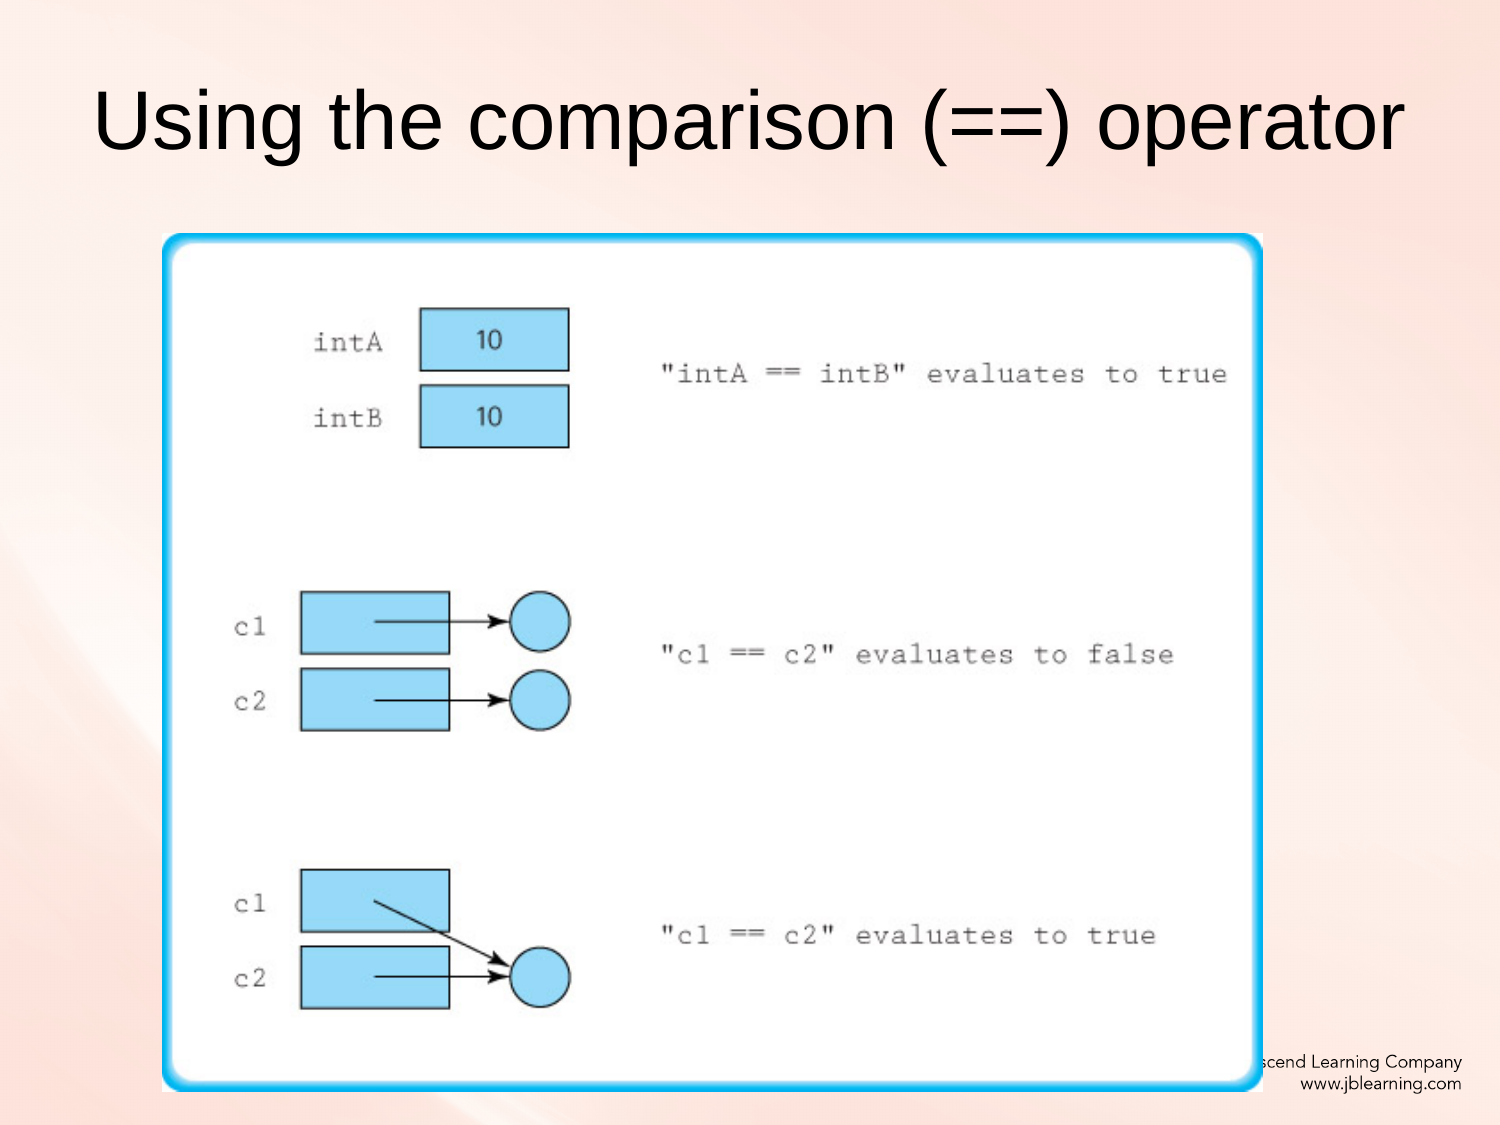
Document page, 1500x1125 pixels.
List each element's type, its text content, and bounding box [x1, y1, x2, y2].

picture [0, 0, 1500, 1125]
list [162, 233, 1263, 1093]
title Using the comparison (==) operator [75, 45, 1425, 188]
